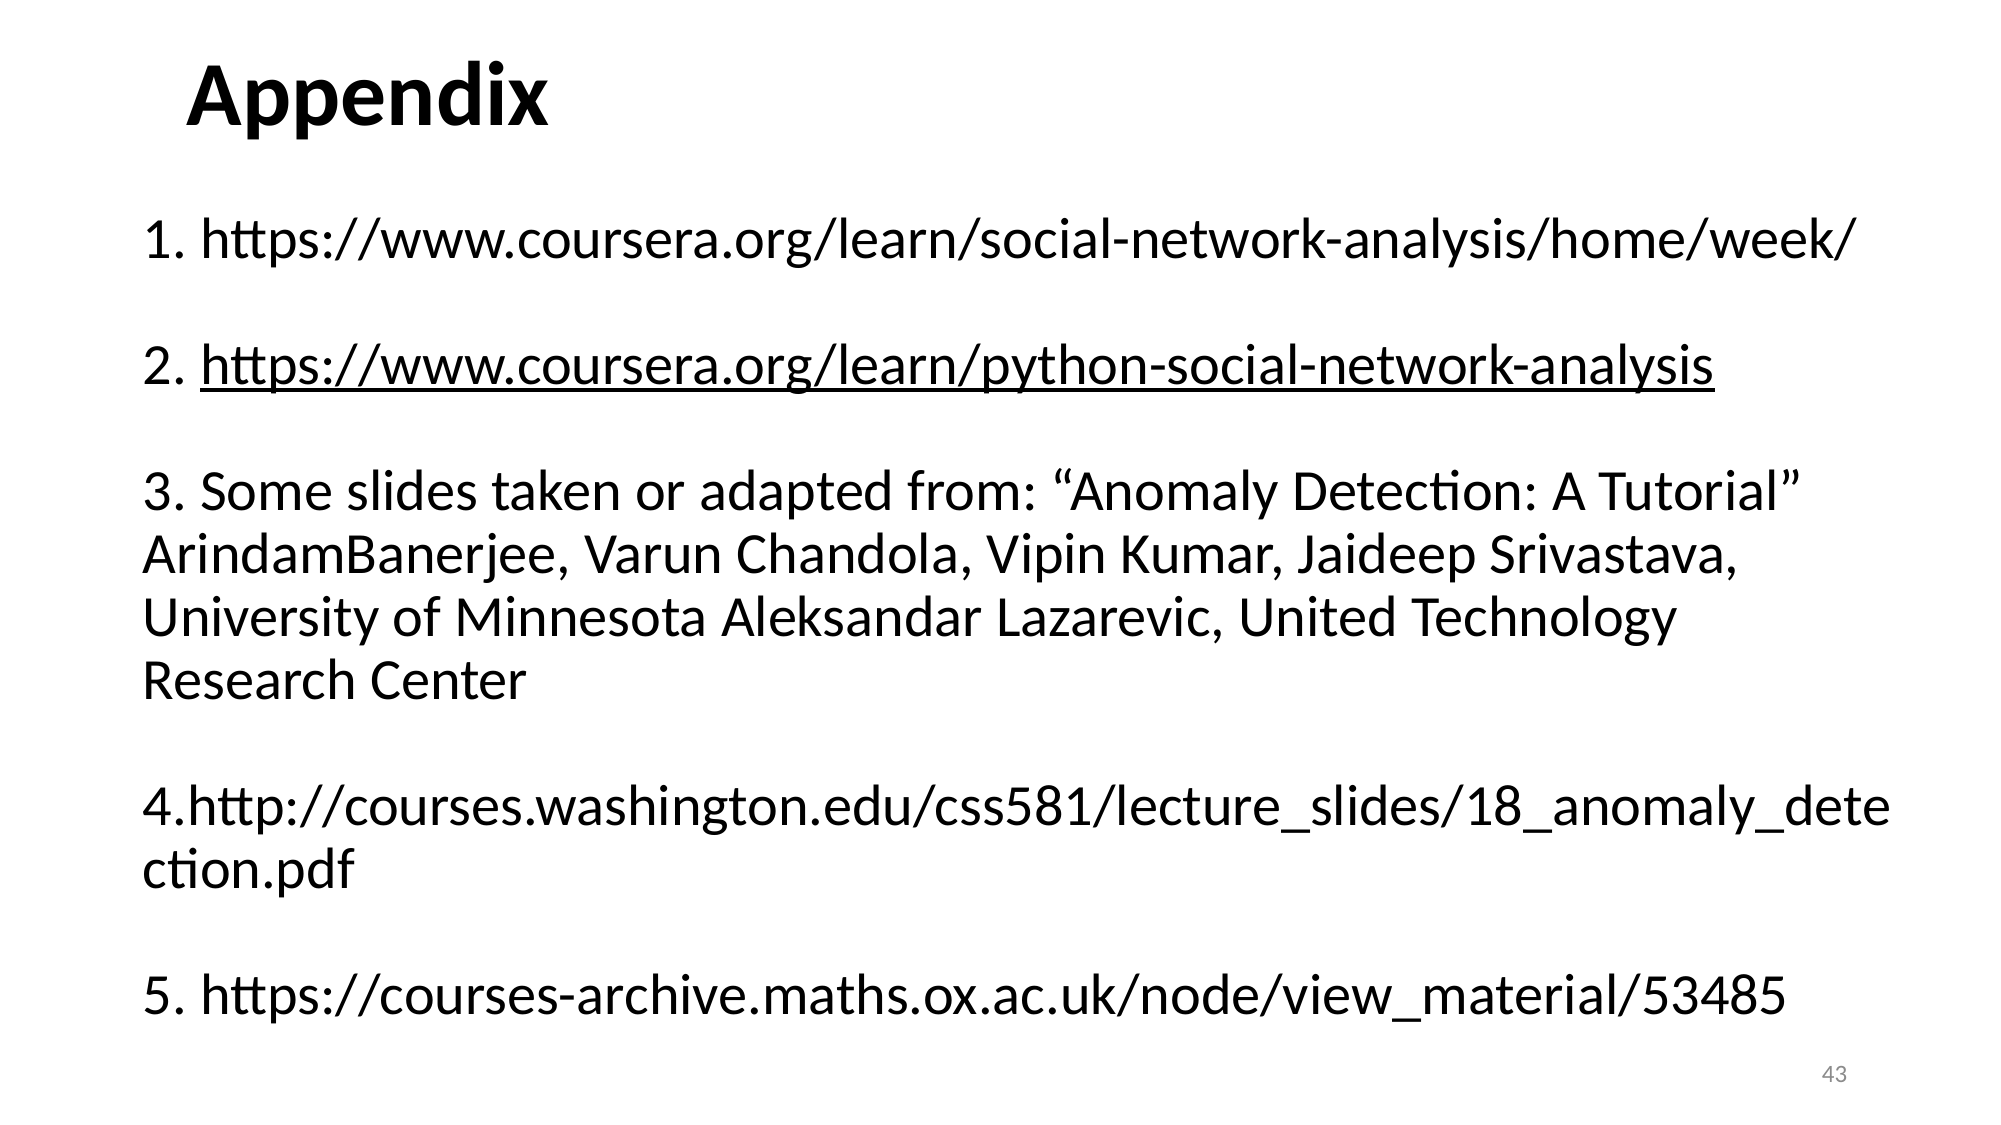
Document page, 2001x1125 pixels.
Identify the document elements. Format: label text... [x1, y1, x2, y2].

title Appendix 1. https://www.coursera.org/learn/social-network-analysis/home/week/ 2. https://www.coursera.org/learn/python-social-network-analysis 3. Some slides taken or adapted from: “Anomaly Detection: A Tutorial” ArindamBanerjee, Varun Chandola, Vipin Kumar, Jaideep Srivastava, University of Minnesota Aleksandar Lazarevic, United Technology Research Center 4.http://courses.washington.edu/css581/lecture_slides/18_anomaly_detection.pdf 5. https://courses-archive.maths.ox.ac.uk/node/view_material/53485 [84, 260, 1916, 813]
slide_number 43 [1412, 1042, 1863, 1103]
